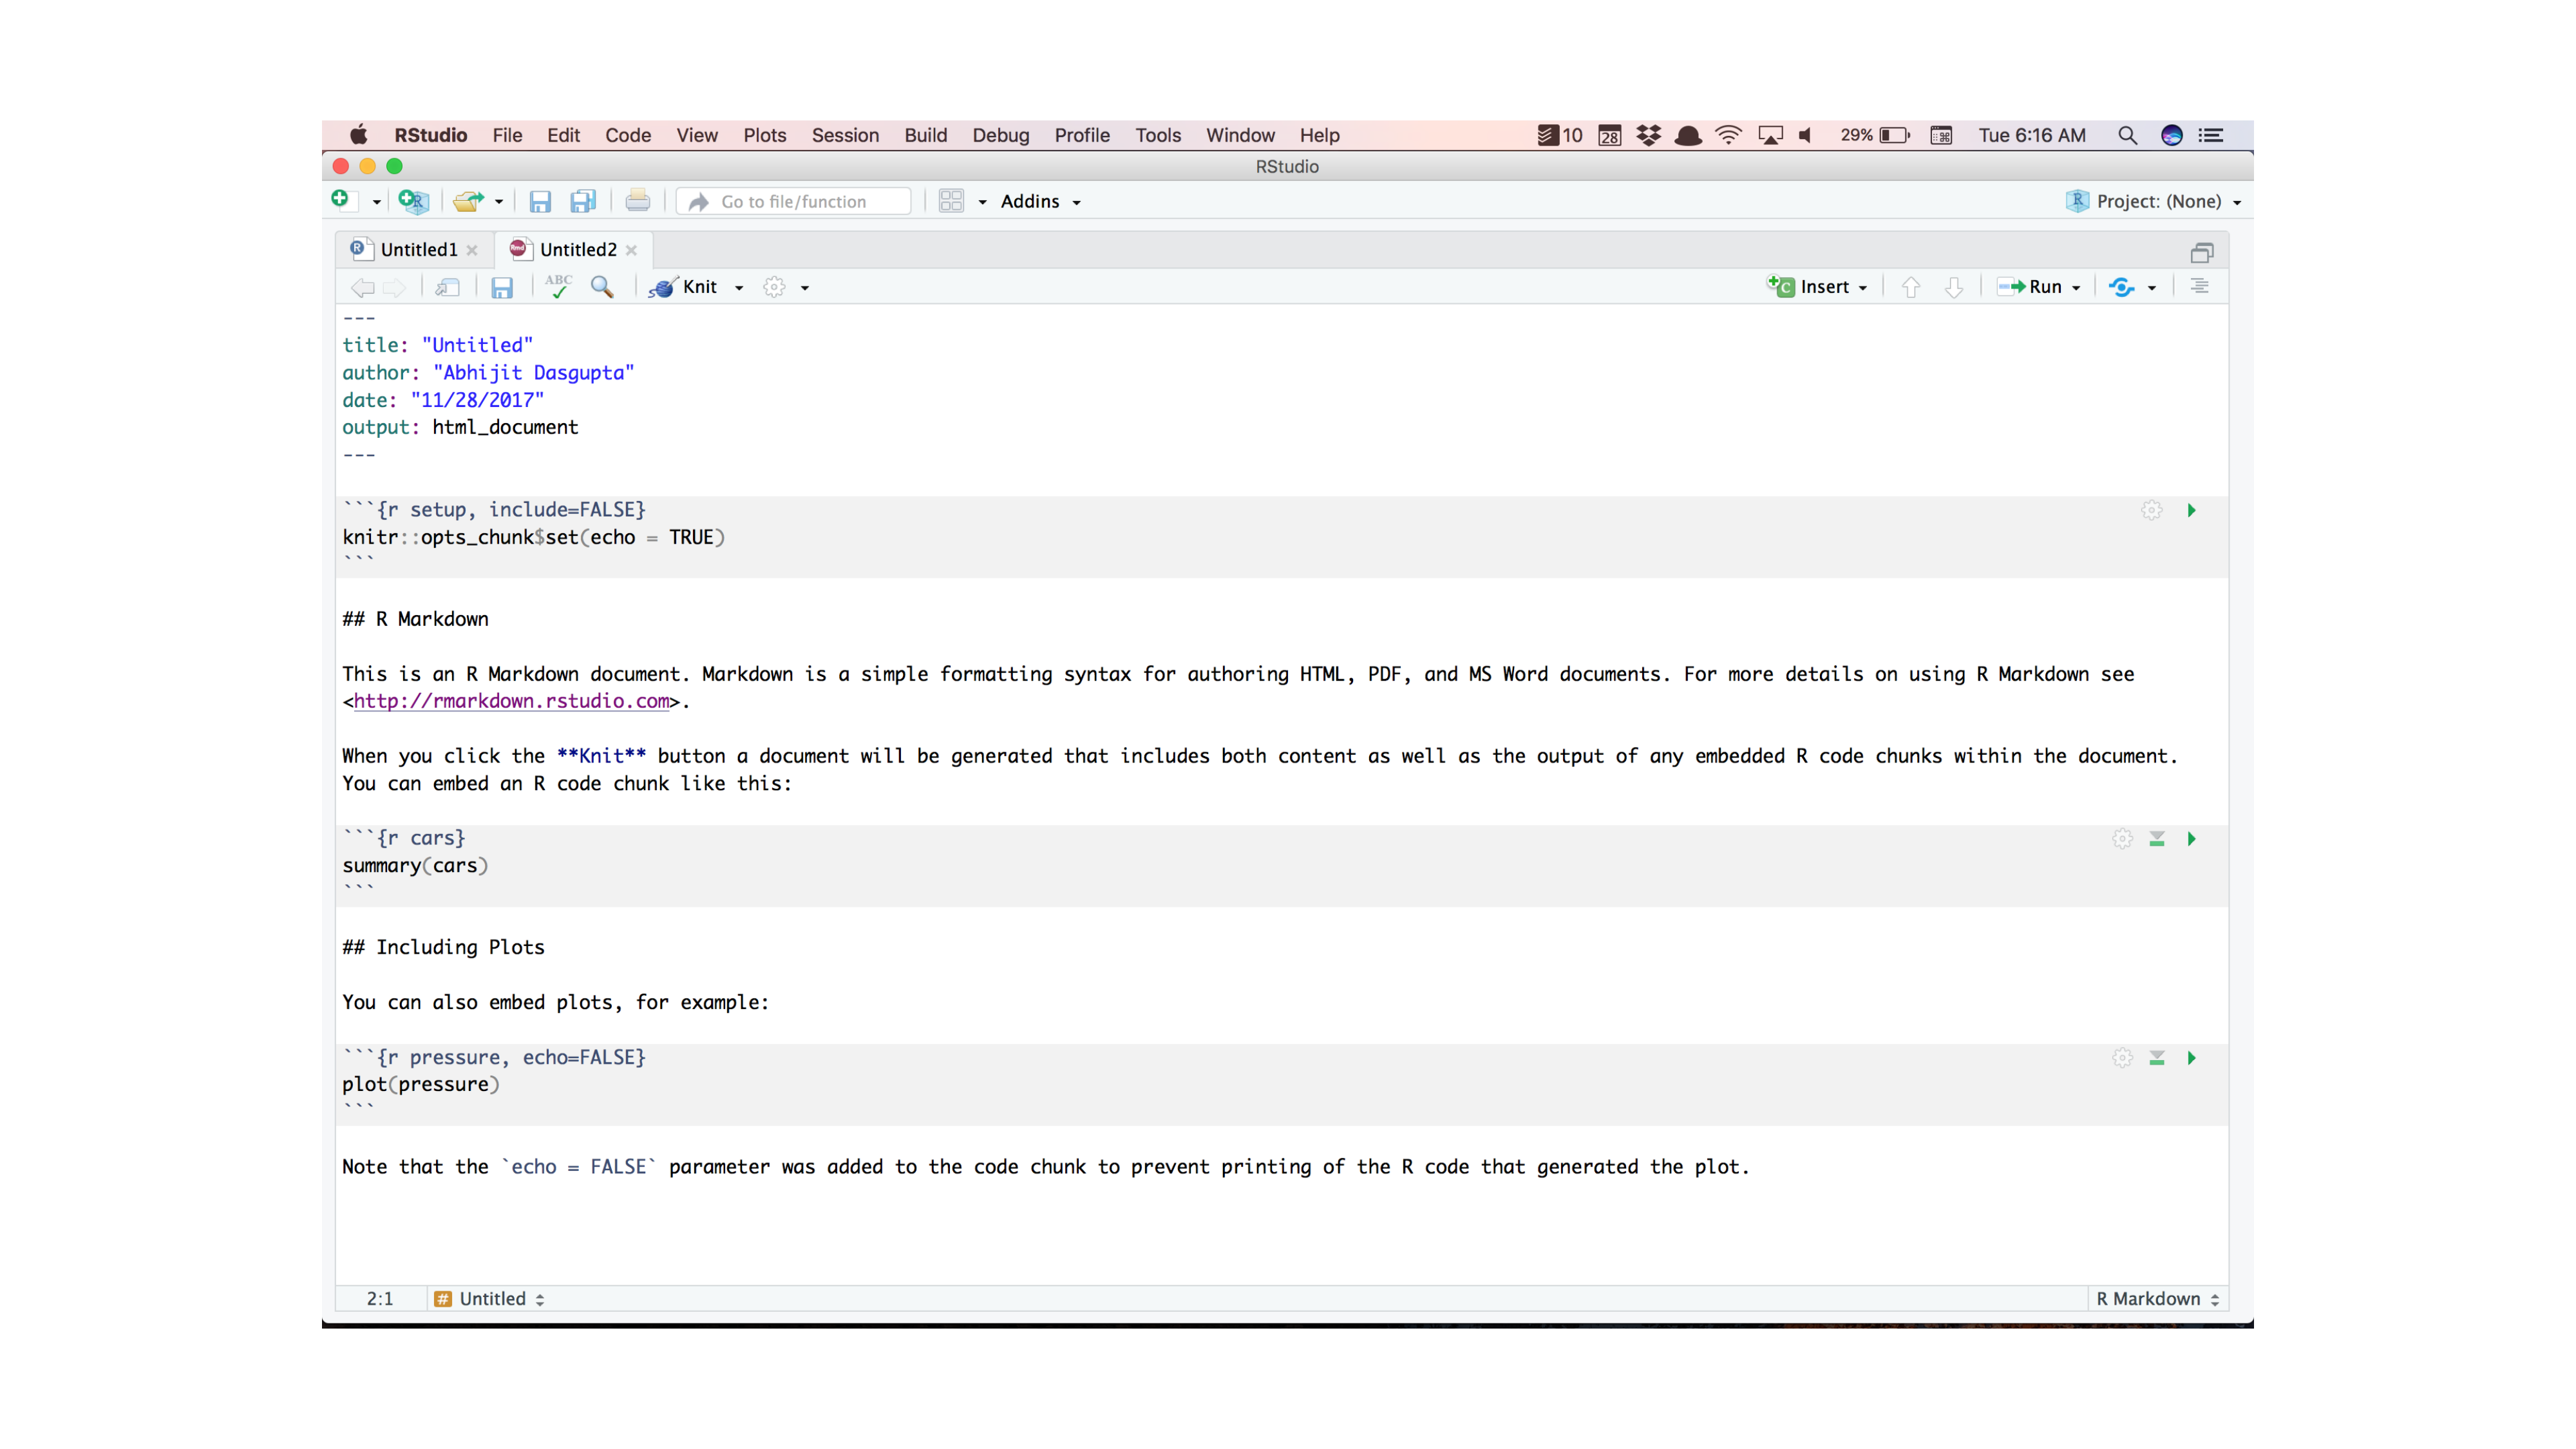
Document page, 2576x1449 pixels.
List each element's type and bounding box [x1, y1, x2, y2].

picture [321, 120, 2255, 1329]
